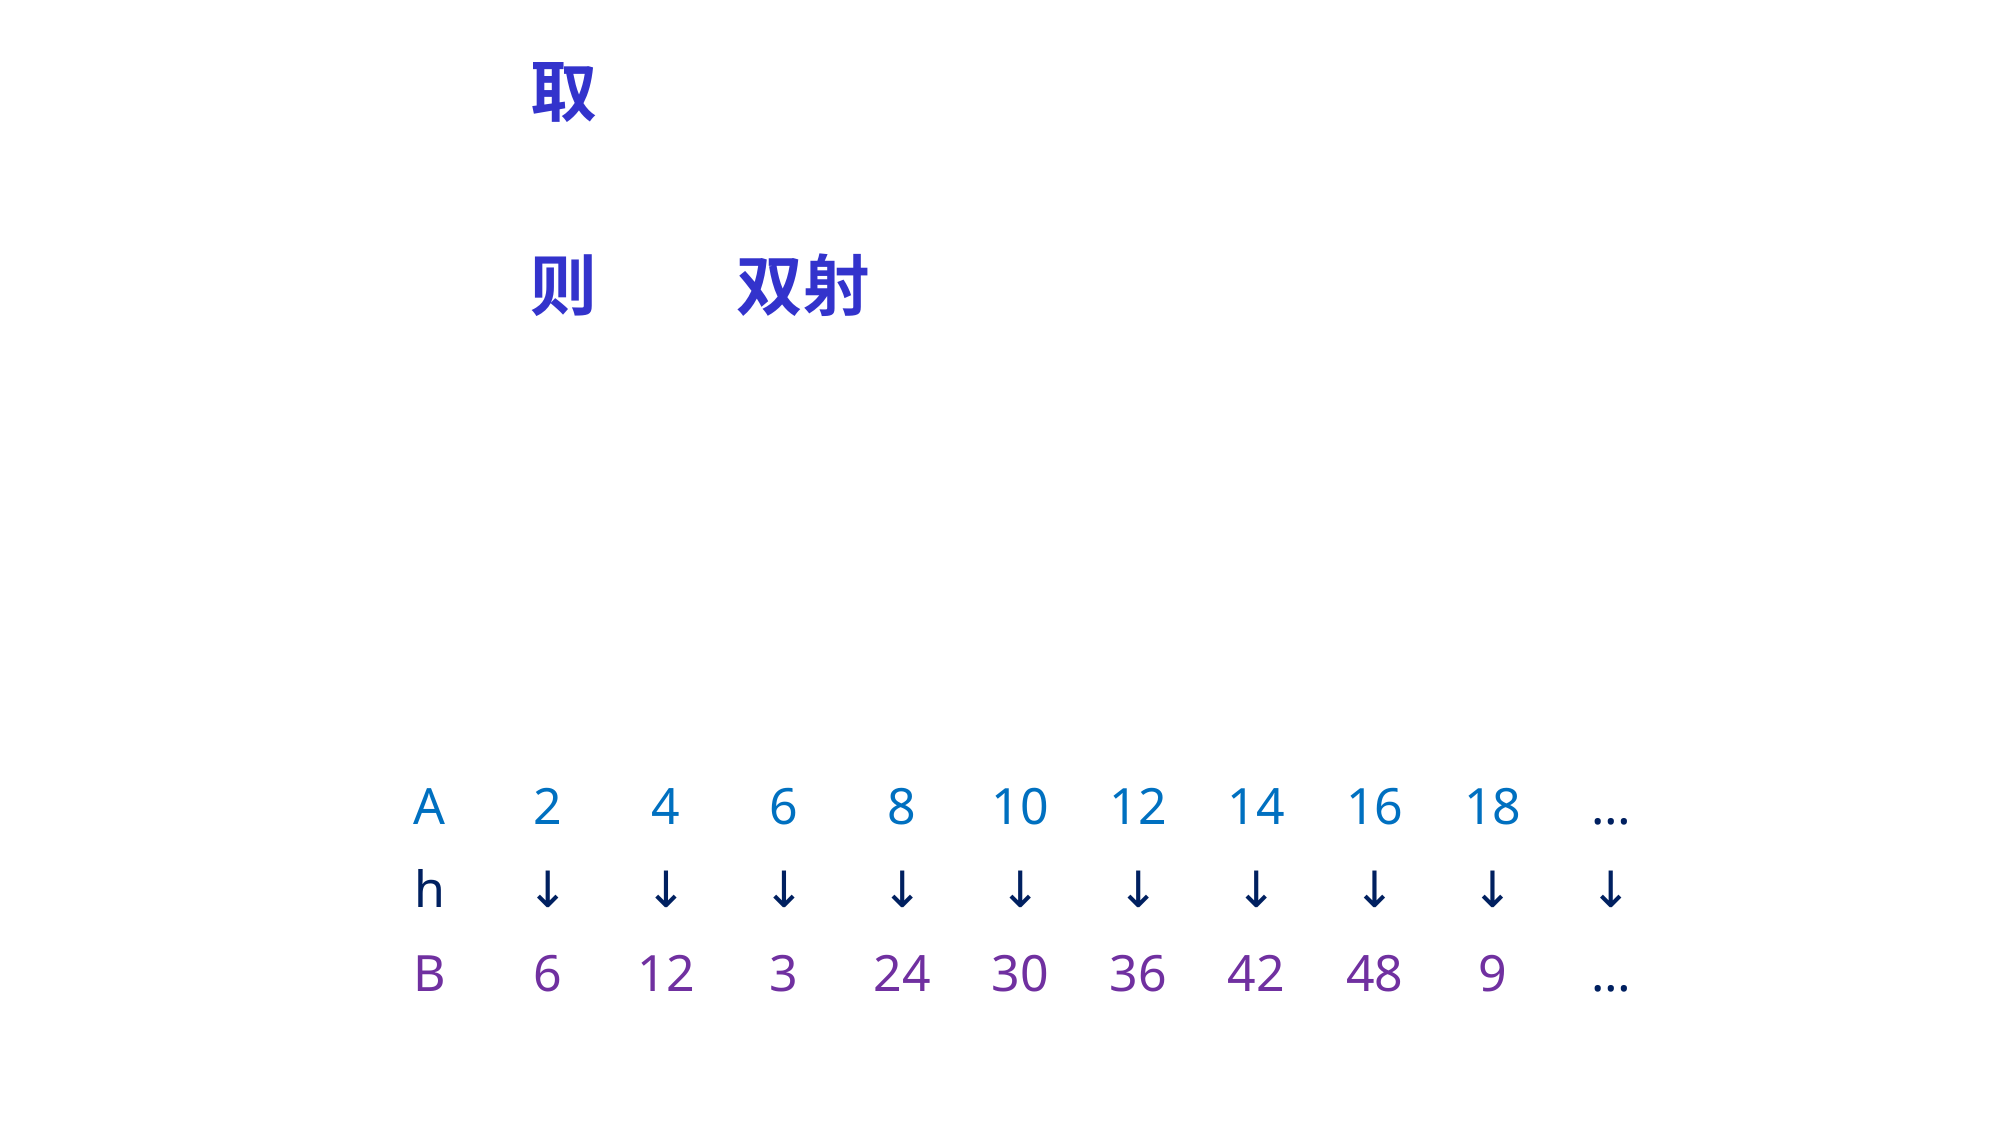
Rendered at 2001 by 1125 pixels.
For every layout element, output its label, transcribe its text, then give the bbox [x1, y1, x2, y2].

table_header A [372, 764, 488, 844]
table_header … [1553, 764, 1669, 844]
table_cell ↓ [1316, 849, 1433, 929]
table_cell h [372, 849, 488, 929]
table_header 12 [1080, 764, 1197, 844]
table_cell ↓ [608, 849, 724, 929]
table_cell 9 [1435, 931, 1551, 1012]
table_cell … [1553, 931, 1669, 1012]
table_cell 36 [1080, 931, 1197, 1012]
table_header 18 [1435, 764, 1551, 844]
table_header 8 [844, 764, 960, 844]
table_cell ↓ [1553, 849, 1669, 929]
table_cell 24 [844, 931, 960, 1012]
table_header 2 [490, 764, 606, 844]
table_cell ↓ [1198, 849, 1315, 929]
table_cell 30 [962, 931, 1078, 1012]
table_header 4 [608, 764, 724, 844]
table_cell ↓ [844, 849, 960, 929]
table_header 14 [1198, 764, 1315, 844]
table_cell ↓ [1080, 849, 1197, 929]
table_cell 12 [608, 931, 724, 1012]
table_cell ↓ [962, 849, 1078, 929]
table_header 10 [962, 764, 1078, 844]
table_header 16 [1316, 764, 1433, 844]
table_cell 48 [1316, 931, 1433, 1012]
table_cell ↓ [726, 849, 842, 929]
table_header 6 [726, 764, 842, 844]
table_cell B [372, 931, 488, 1012]
table_cell 6 [490, 931, 606, 1012]
table_cell ↓ [490, 849, 606, 929]
table_cell 42 [1198, 931, 1315, 1012]
table_cell ↓ [1435, 849, 1551, 929]
table_cell 3 [726, 931, 842, 1012]
